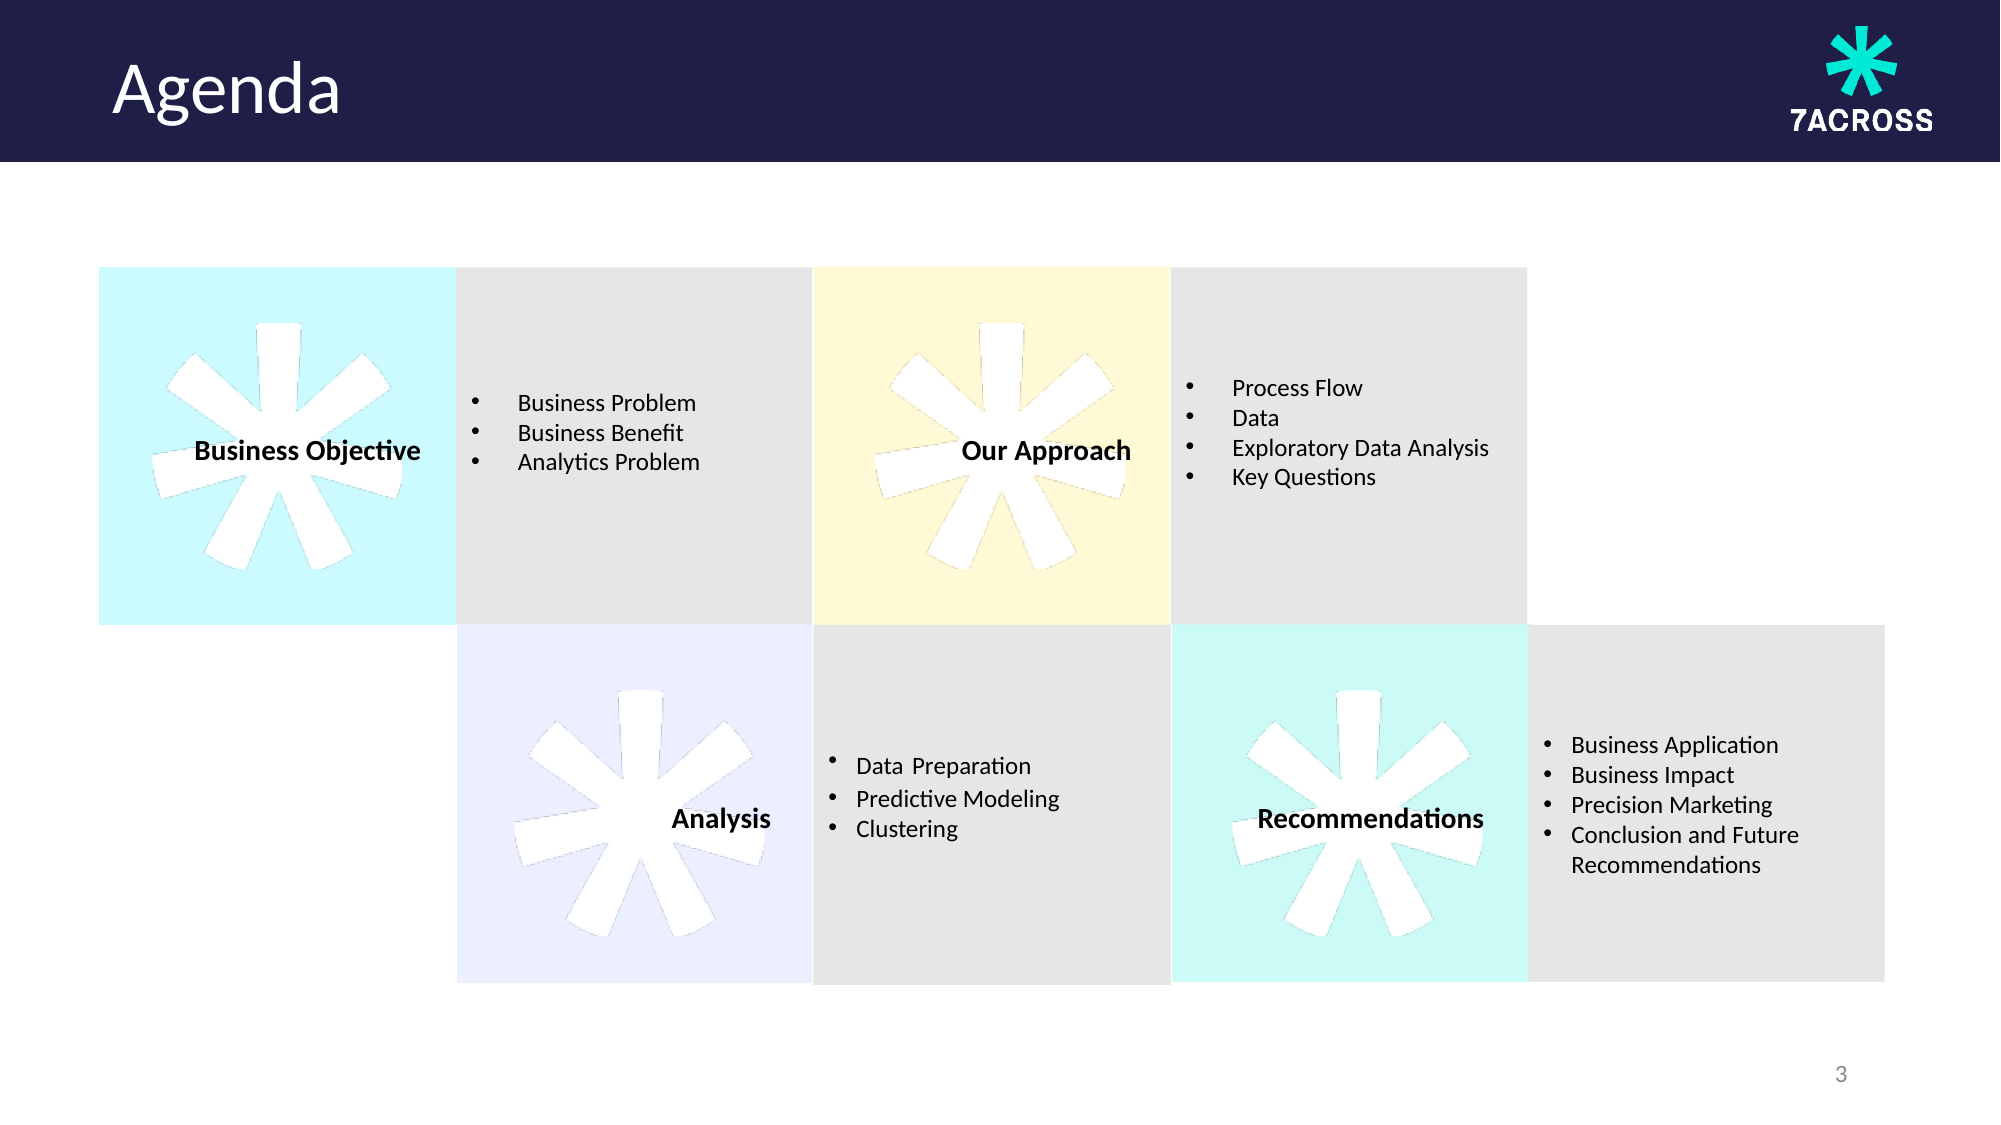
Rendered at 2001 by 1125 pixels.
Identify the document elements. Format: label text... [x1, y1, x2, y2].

picture [0, 0, 2000, 162]
picture [1171, 624, 1531, 982]
text_box Data Preparation Predictive Modeling Clustering [812, 624, 1172, 986]
picture [457, 267, 1170, 983]
slide_number 3 [1412, 1042, 1863, 1103]
picture [98, 267, 456, 625]
text_box Business Problem Business Benefit Analytics Problem [455, 266, 813, 625]
text_box Process Flow Data Exploratory Data Analysis Key Questions [1170, 266, 1528, 624]
text_box Business Application Business Impact Precision Marketing Conclusion and Future Recommendations [1527, 624, 1886, 983]
